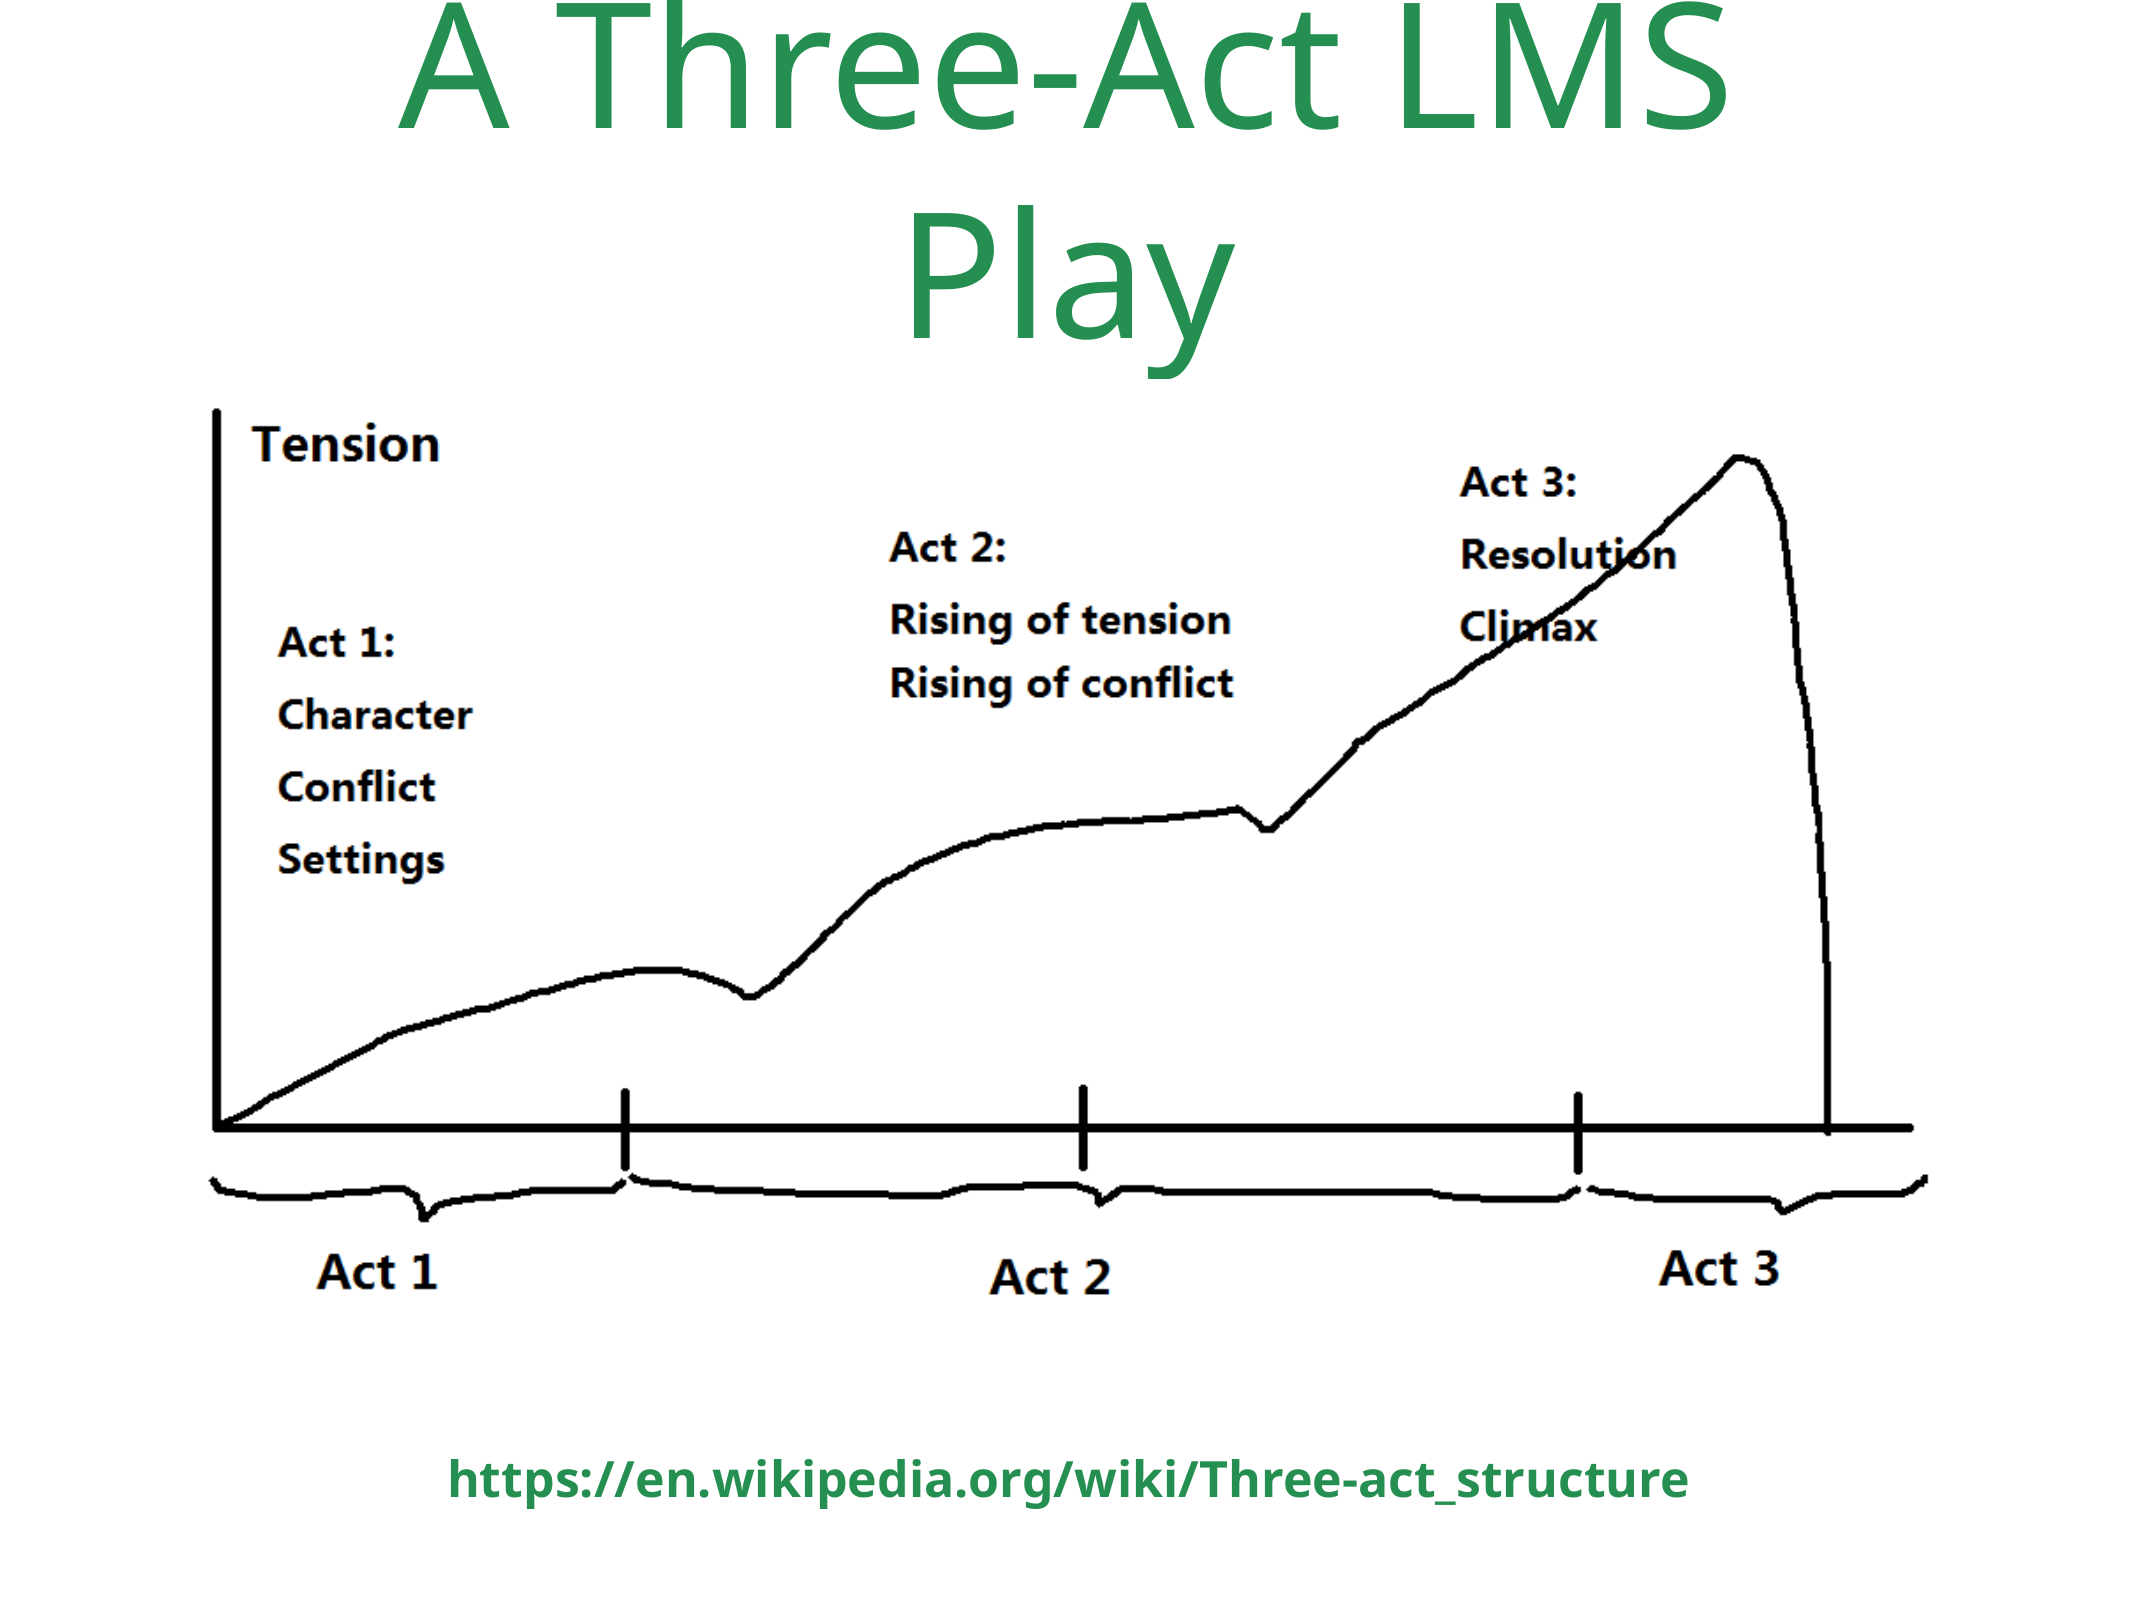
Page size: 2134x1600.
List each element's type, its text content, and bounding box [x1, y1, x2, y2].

picture [158, 378, 2004, 1301]
text_box https://en.wikipedia.org/wiki/Three-act_structure [54, 1440, 2084, 1515]
title A Three-Act LMS Play [207, 41, 1926, 287]
